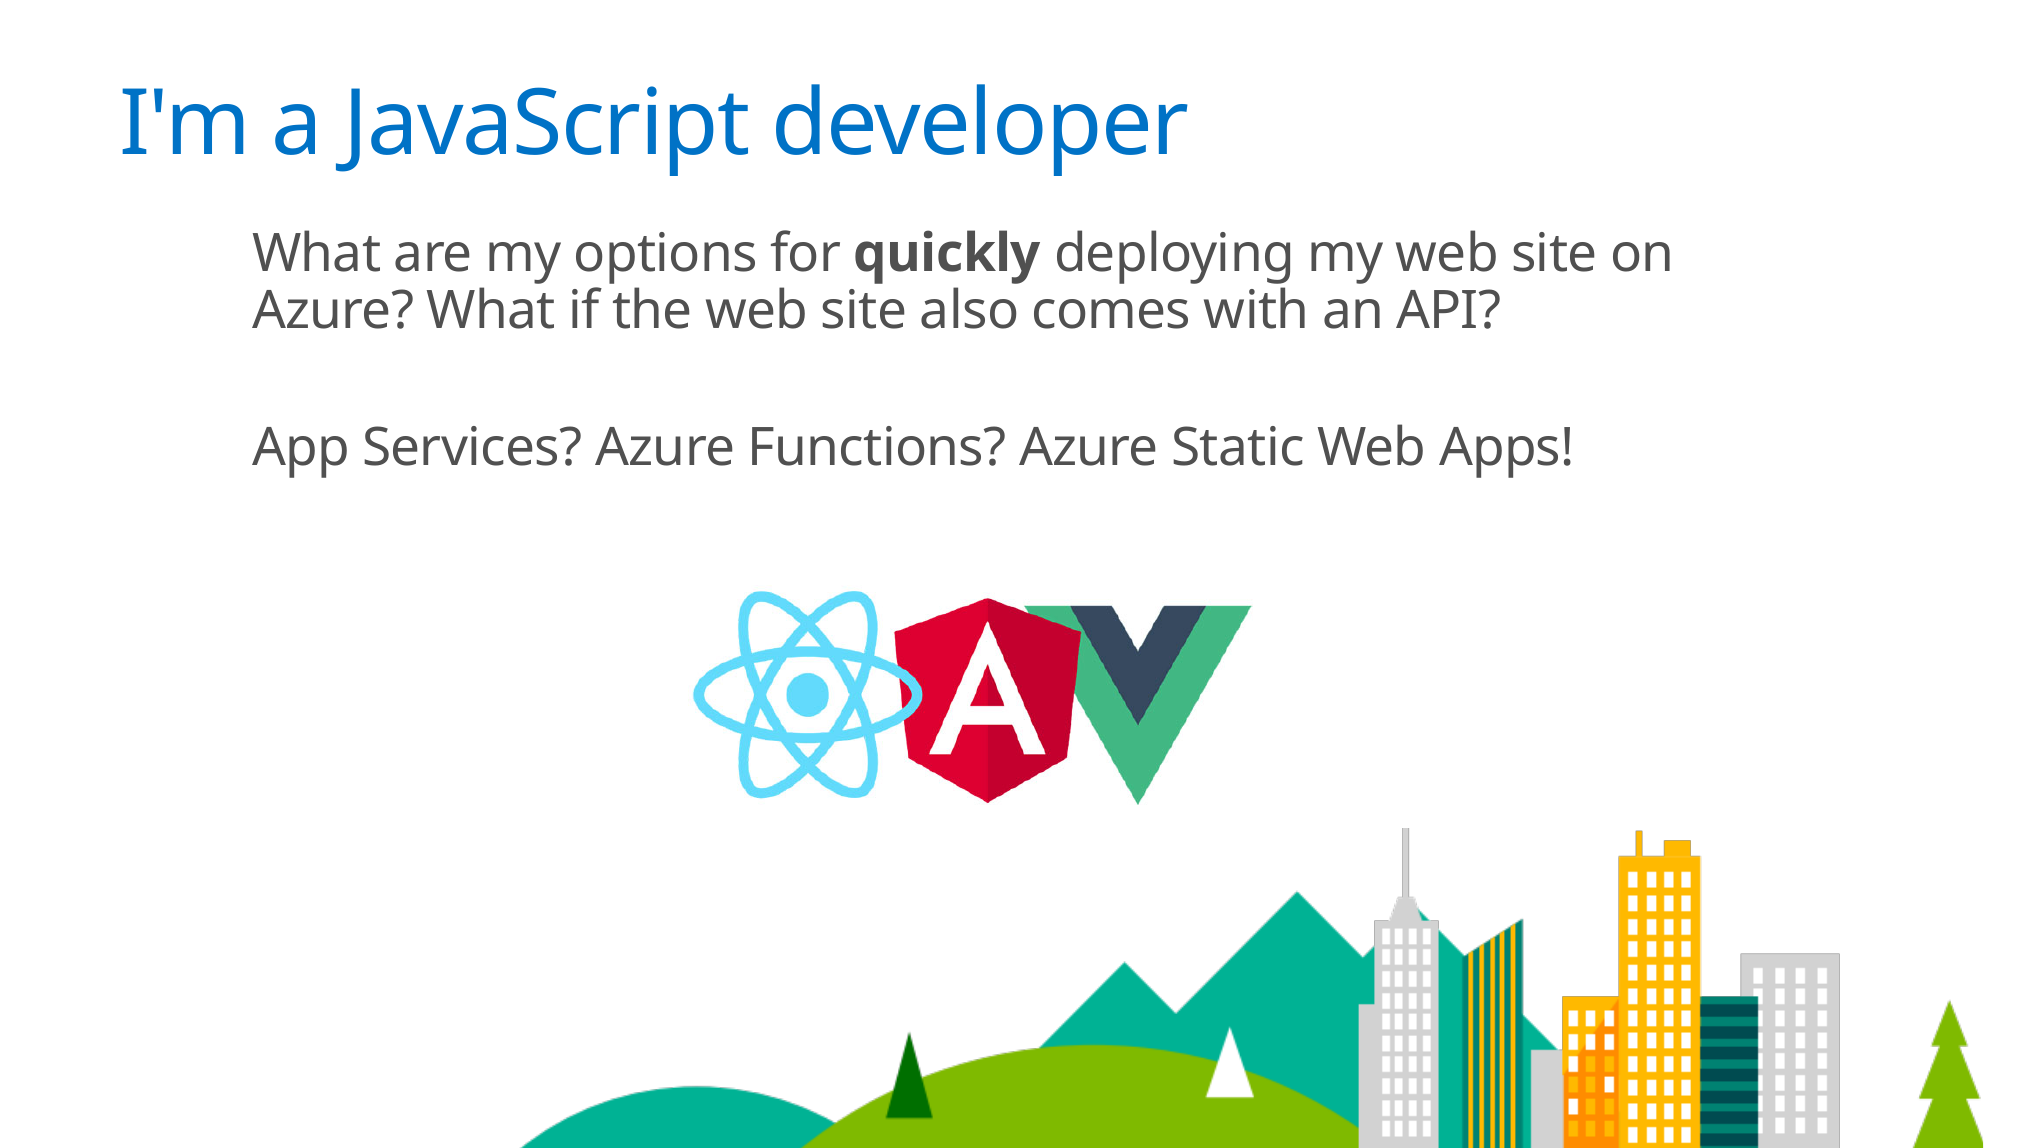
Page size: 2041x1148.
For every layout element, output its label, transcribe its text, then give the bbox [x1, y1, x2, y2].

picture [611, 527, 1308, 883]
list What are my options for quickly deploying my web site on Azure? What if the web site also comes with an API? App Services? Azure Functions? Azure Static Web Apps! [237, 210, 1802, 492]
title I'm a JavaScript developer [104, 60, 2025, 195]
